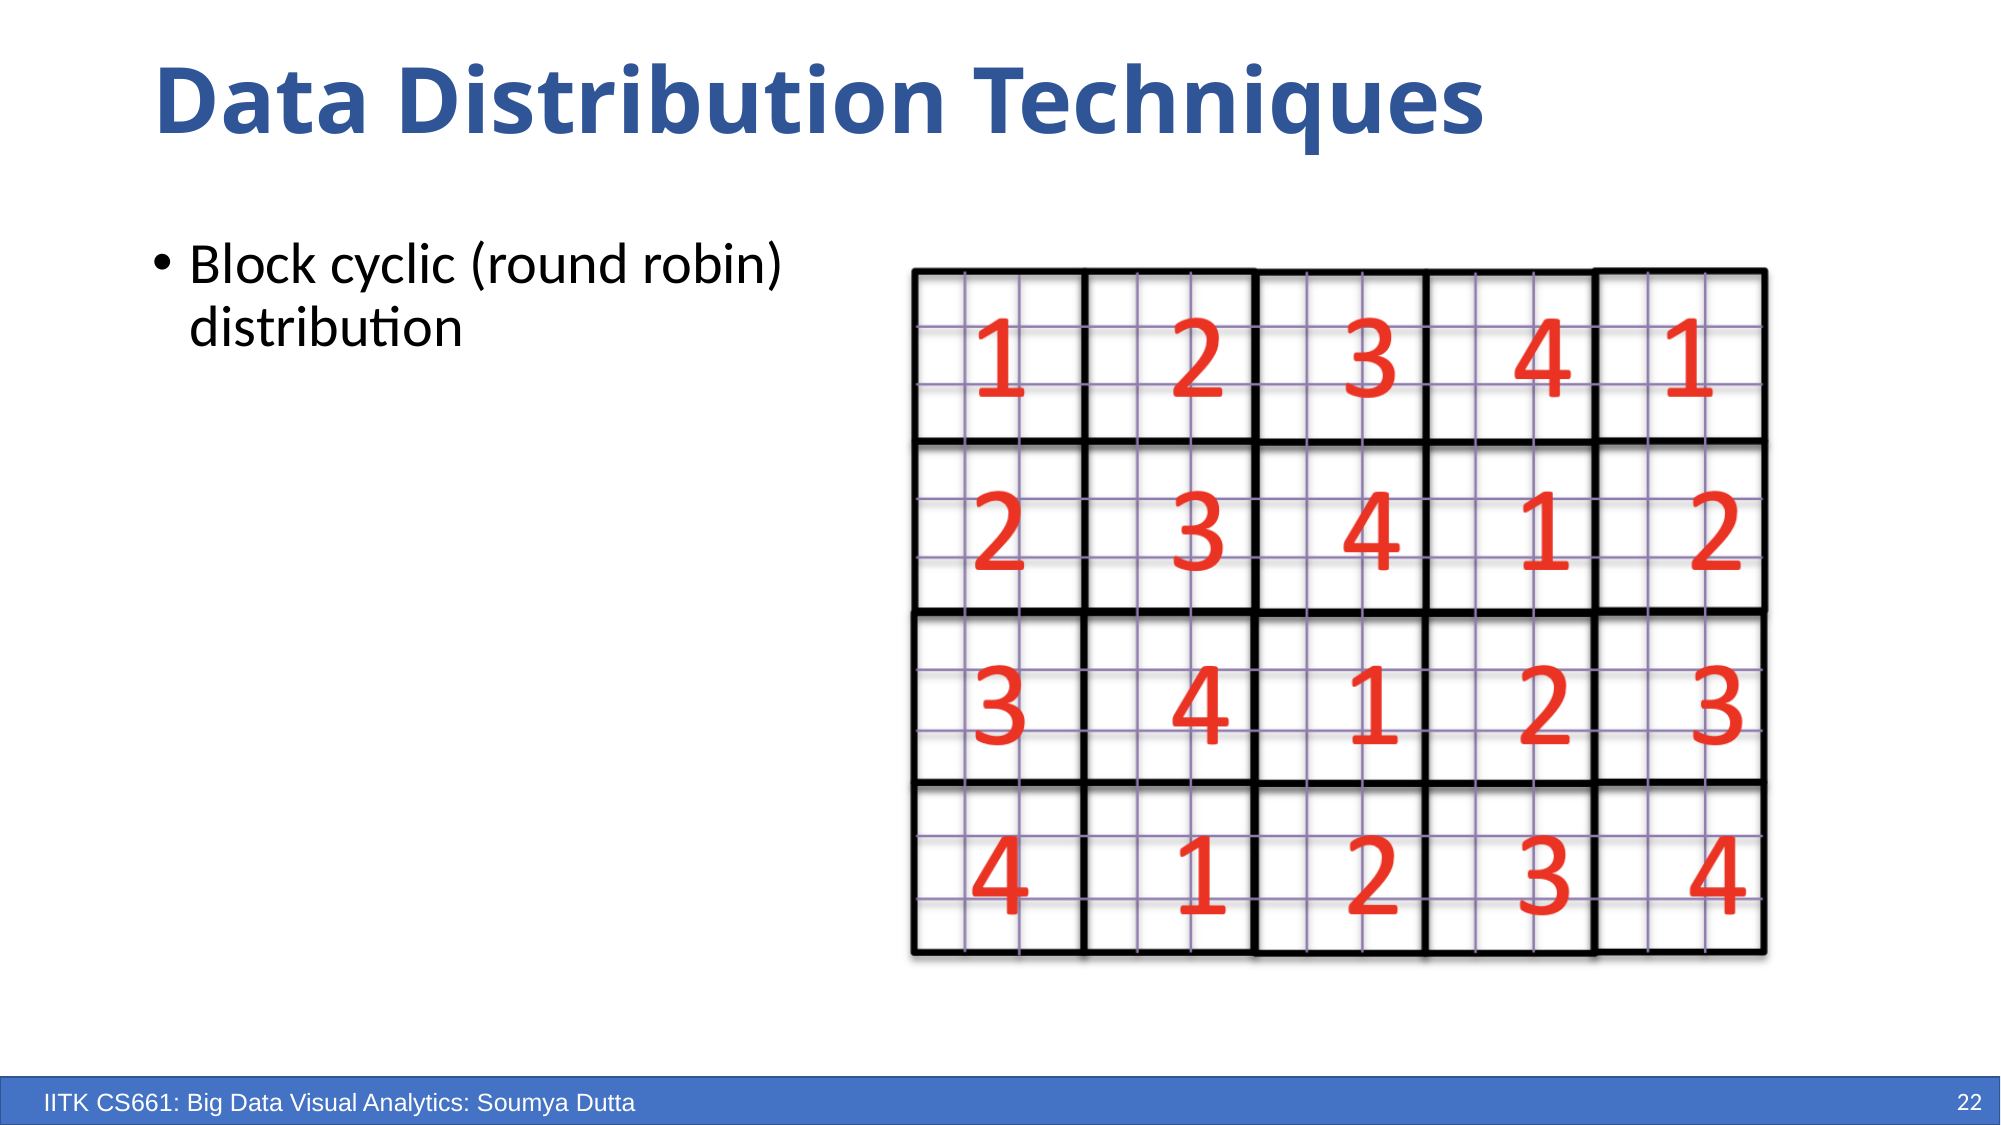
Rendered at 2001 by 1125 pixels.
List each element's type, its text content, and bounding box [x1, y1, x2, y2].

title Data Distribution Techniques [137, 35, 1863, 173]
picture [854, 209, 1824, 1004]
list Block cyclic (round robin) distribution [137, 225, 842, 1043]
